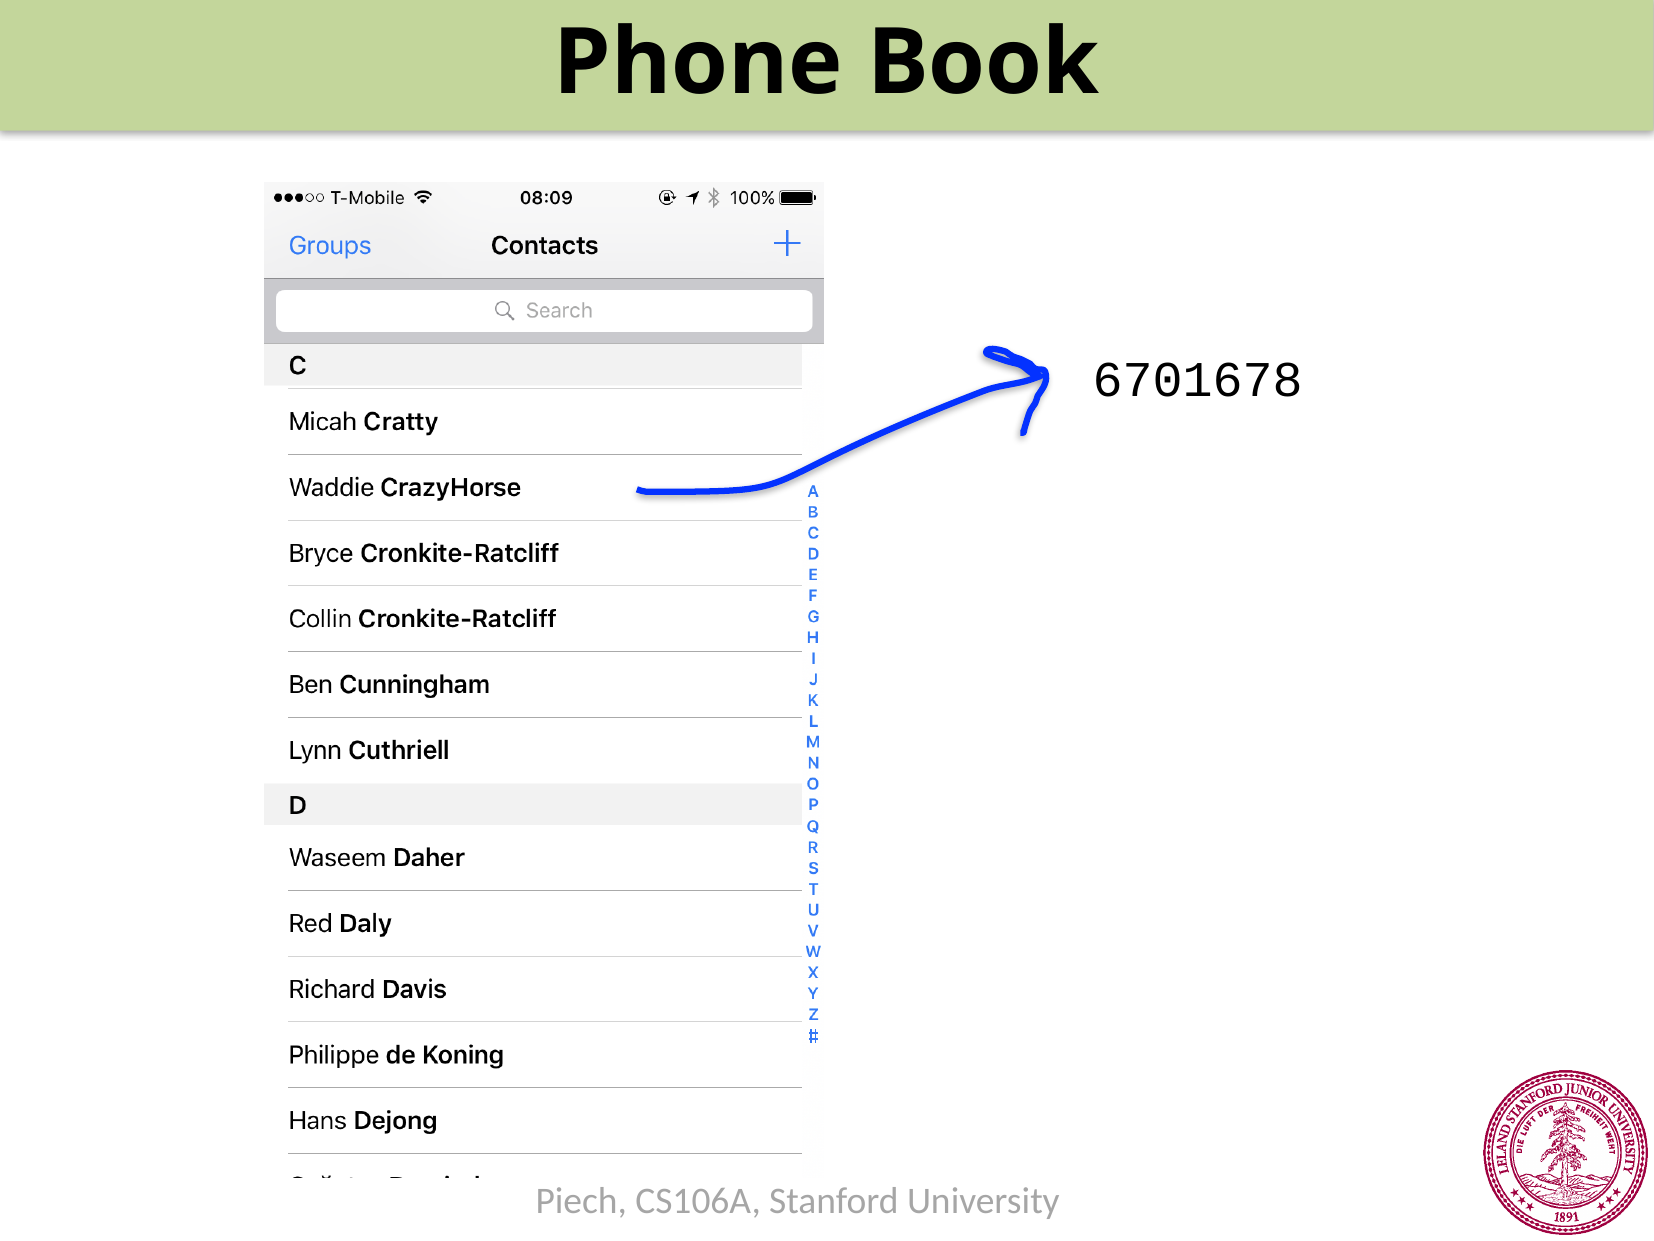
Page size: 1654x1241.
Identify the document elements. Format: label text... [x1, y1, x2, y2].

picture [264, 182, 824, 1178]
text_box 6701678 [1077, 345, 1318, 416]
picture [1483, 1070, 1648, 1235]
text_box Phone Book [0, 0, 1654, 134]
text_box [828, 348, 1047, 462]
